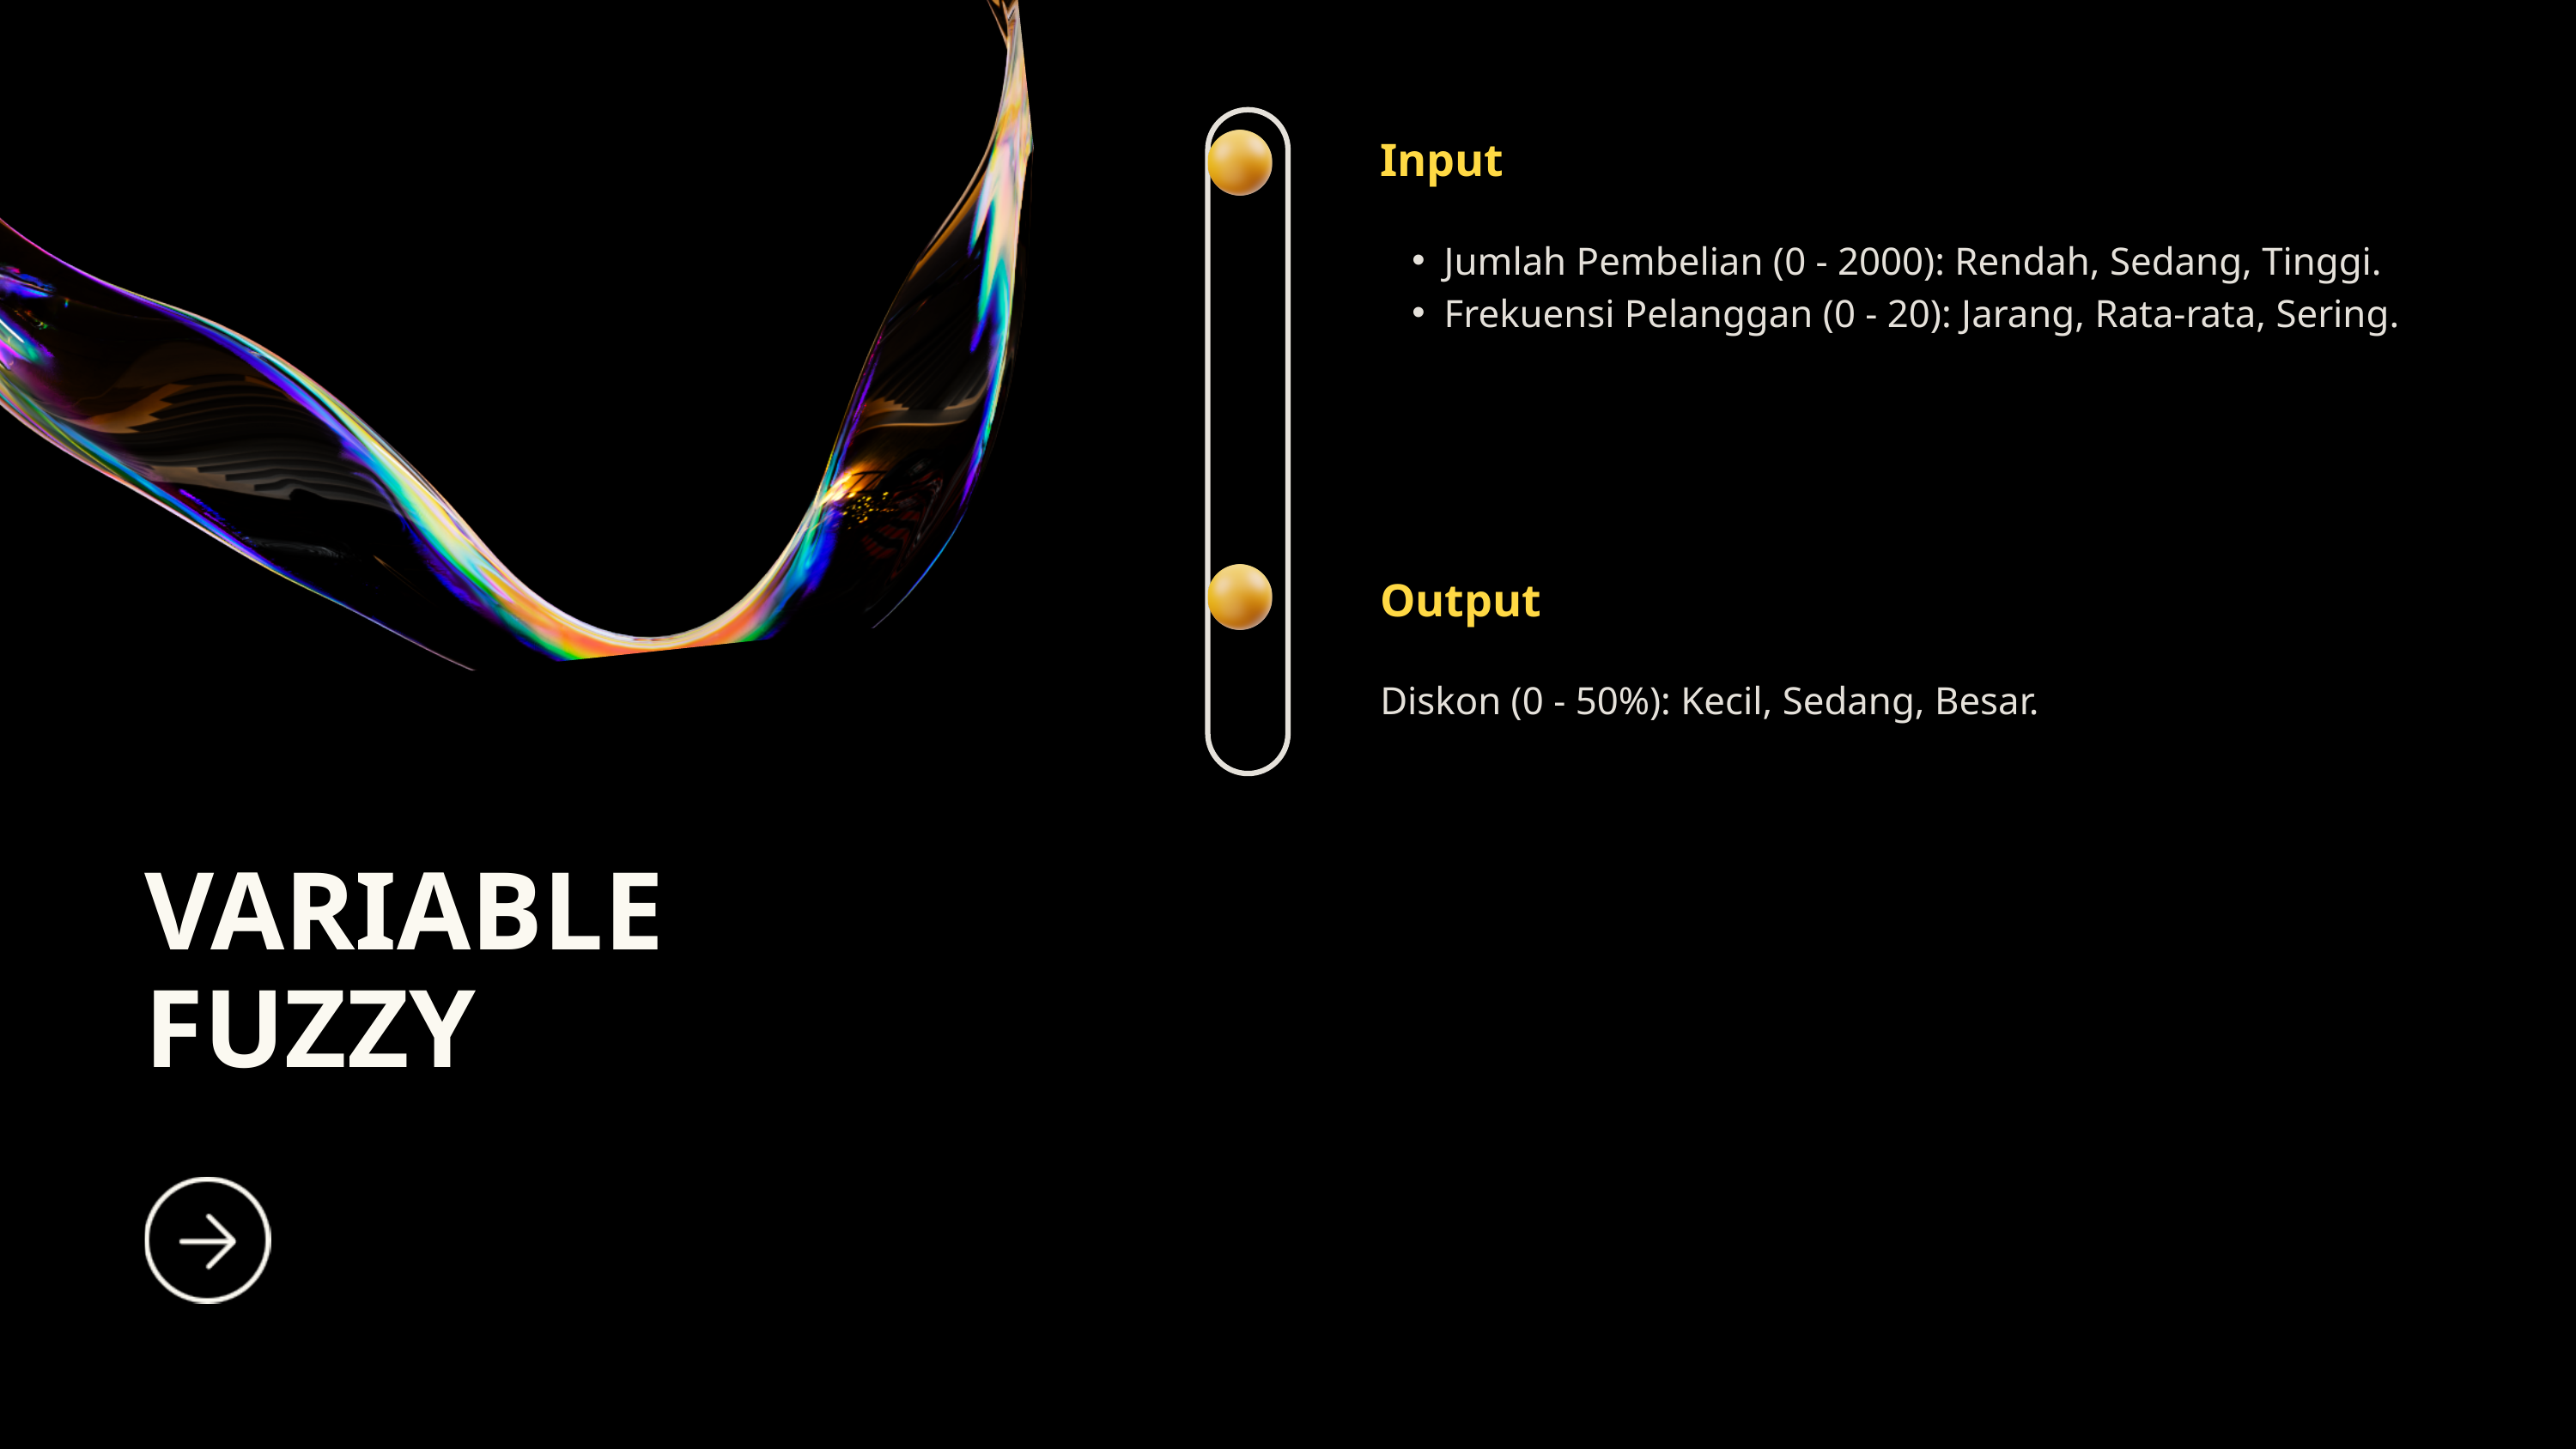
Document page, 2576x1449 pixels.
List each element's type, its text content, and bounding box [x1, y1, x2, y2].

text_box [915, 401, 1581, 482]
text_box Jumlah Pembelian (0 - 2000): Rendah, Sedang, Tinggi. Frekuensi Pelanggan (0 - 20): Jarang, Rata-rata, Sering. [1380, 229, 2432, 388]
text_box Diskon (0 - 50%): Kecil, Sedang, Besar. [1380, 670, 2432, 775]
text_box [144, 1177, 271, 1304]
text_box [1207, 564, 1273, 630]
text_box [1207, 130, 1273, 196]
text_box Input [1380, 122, 2113, 185]
text_box VARIABLE FUZZY [144, 852, 969, 1089]
text_box Output [1380, 562, 2113, 626]
text_box [0, 0, 1083, 721]
